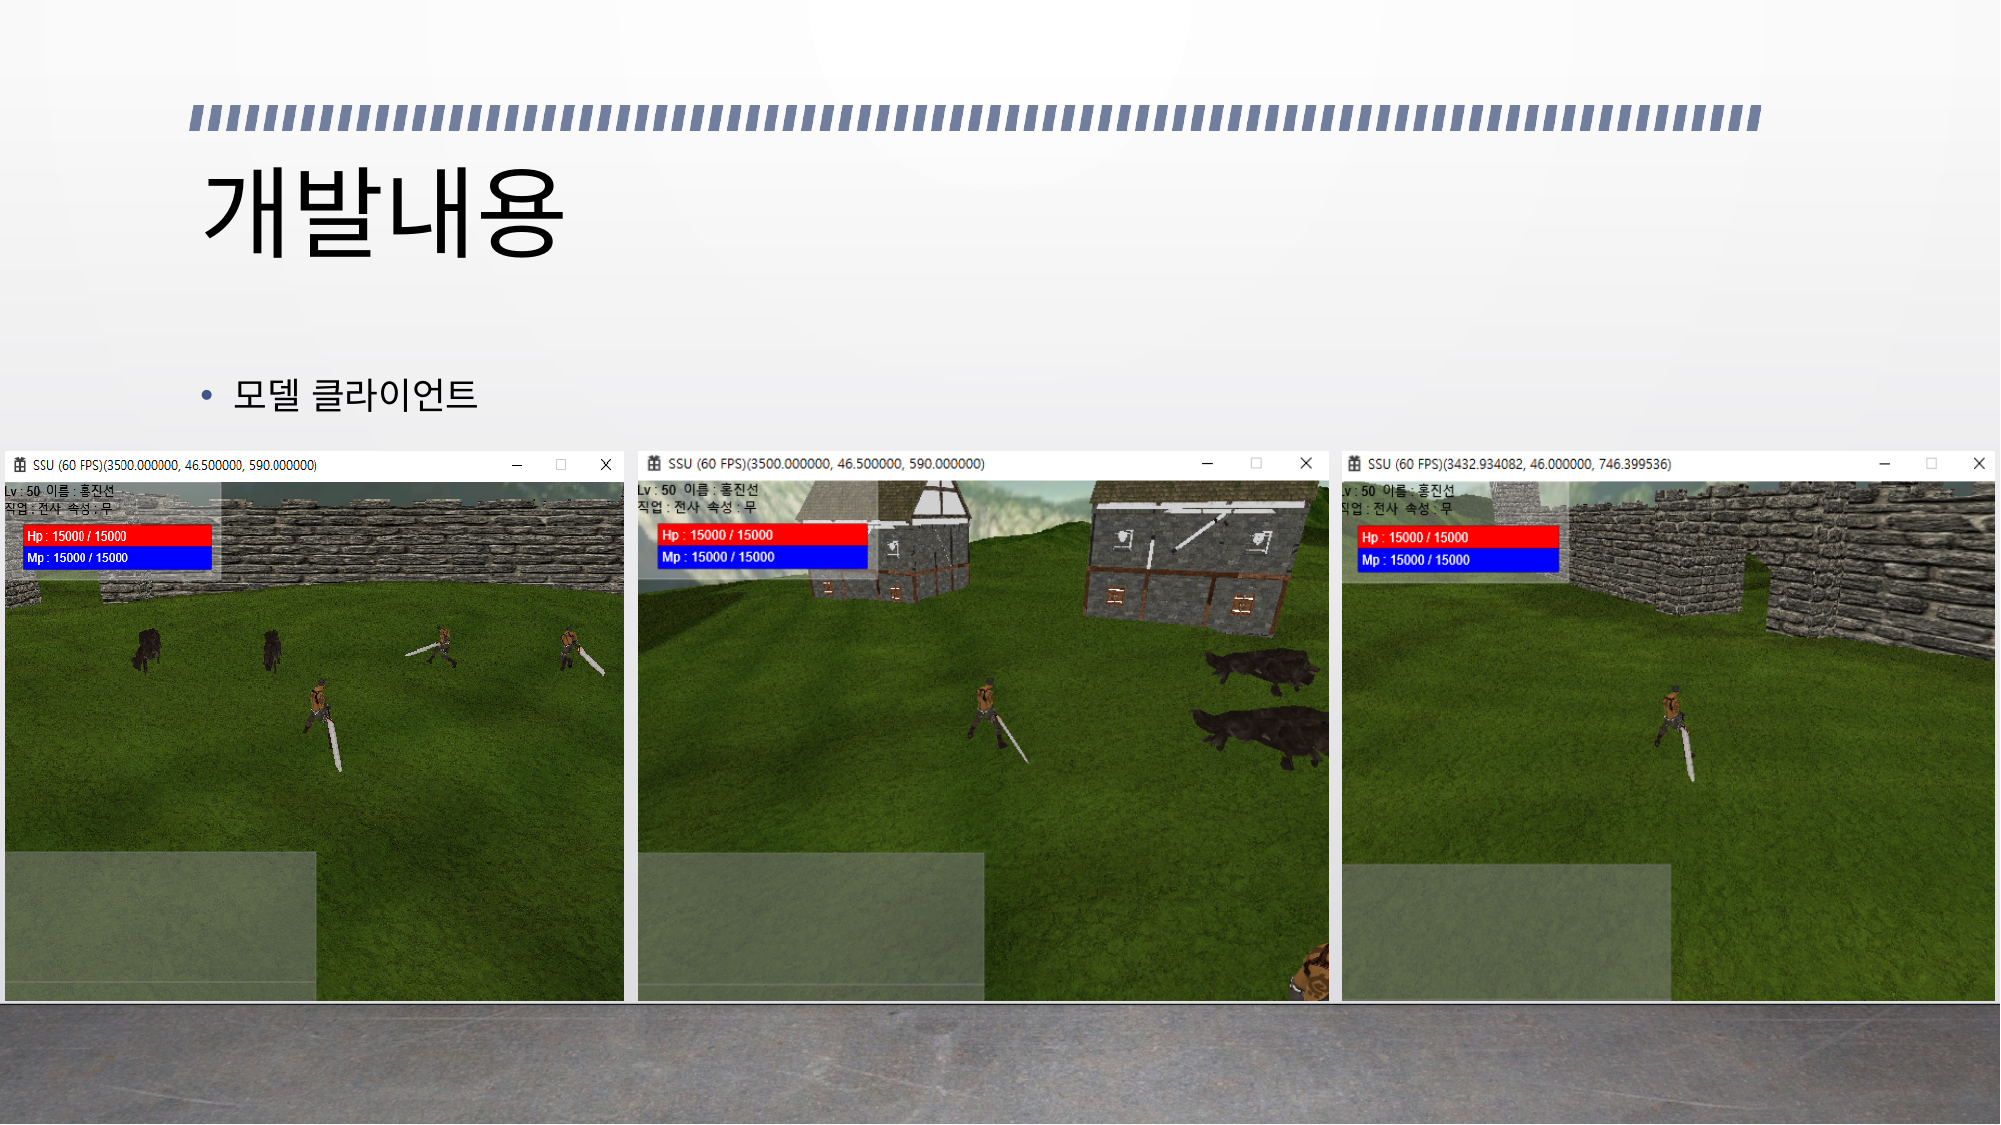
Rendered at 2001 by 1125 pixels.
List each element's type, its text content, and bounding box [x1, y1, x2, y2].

text_box 모델 클라이언트 [185, 356, 1761, 425]
picture [0, 1004, 2000, 1124]
title 개발내용 [185, 156, 1761, 329]
picture [638, 451, 1329, 1002]
picture [1342, 451, 1995, 1002]
picture [5, 451, 624, 1002]
